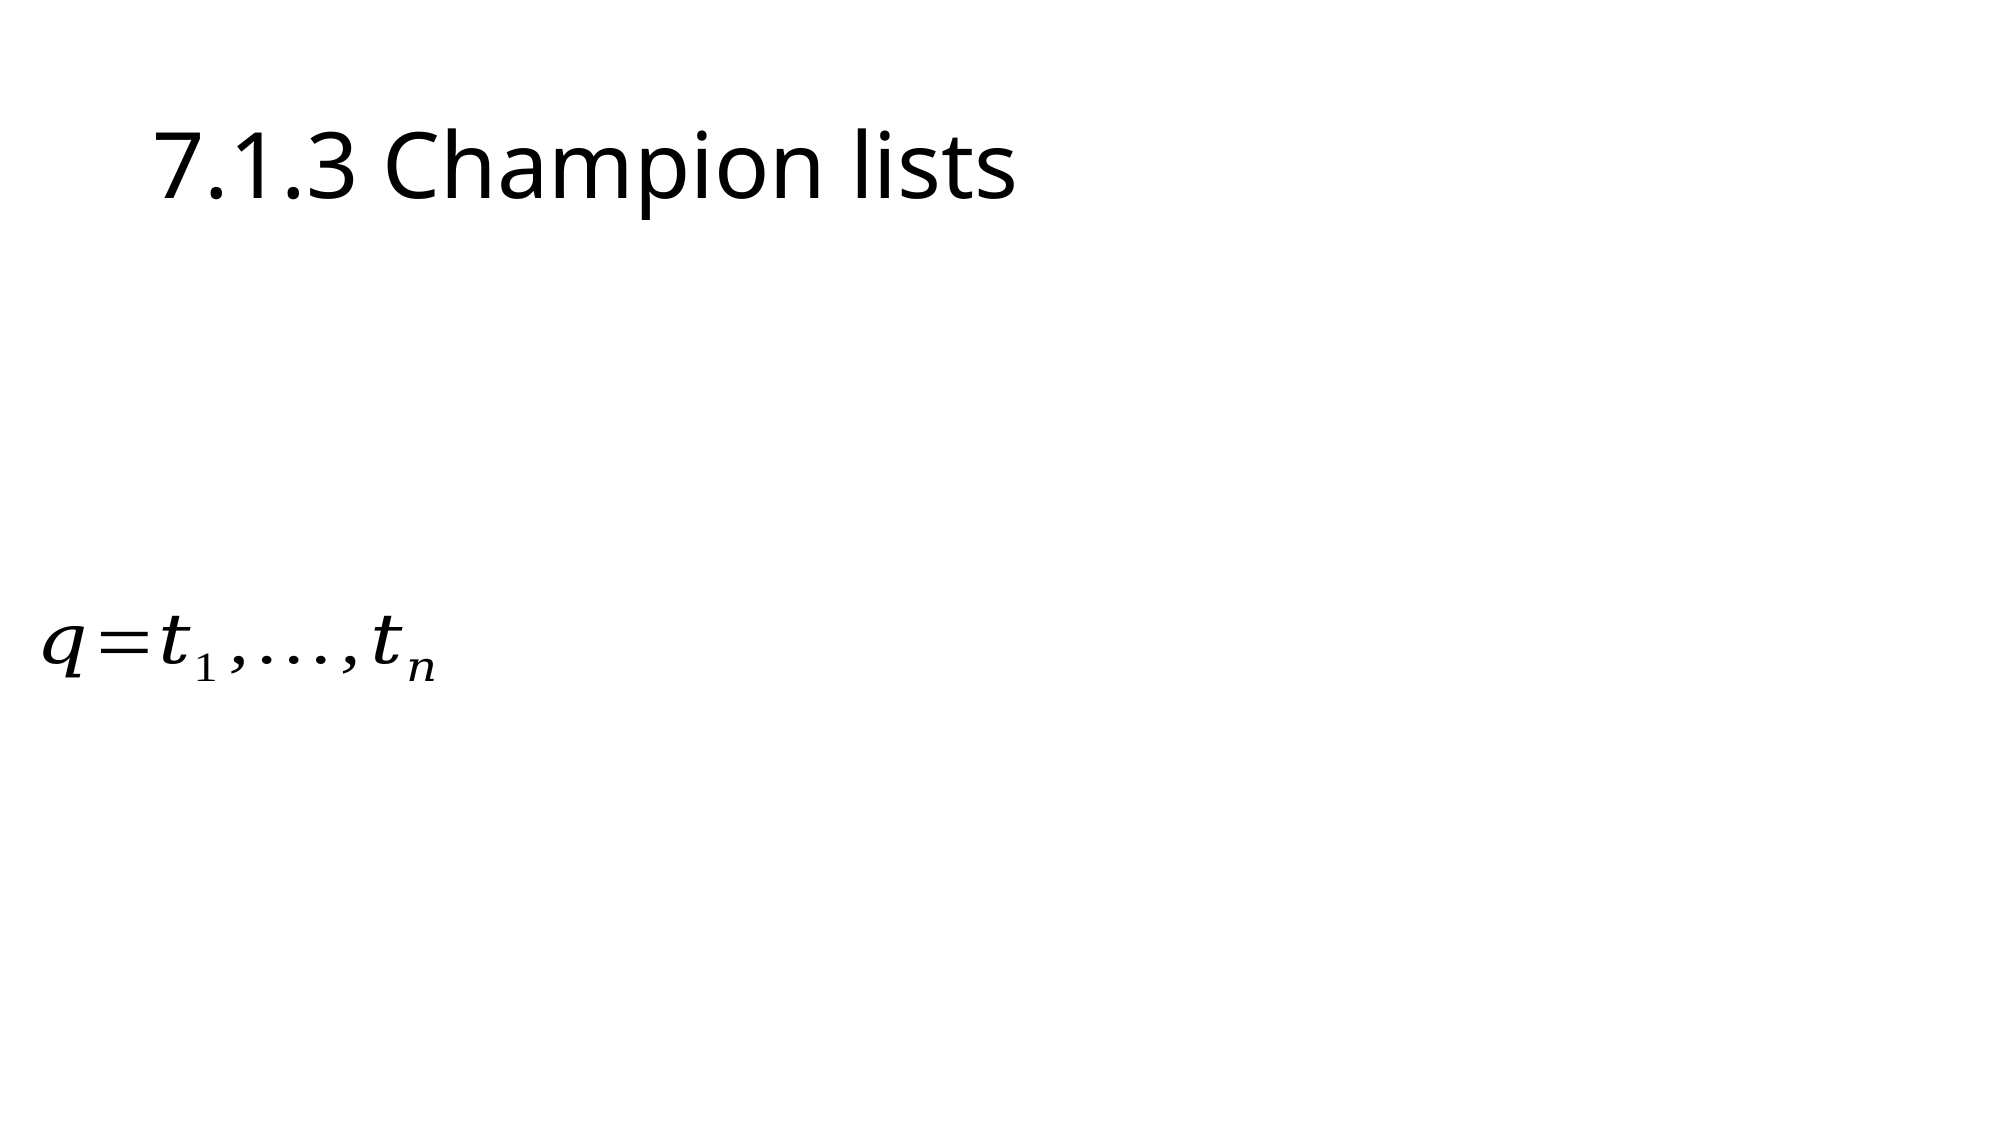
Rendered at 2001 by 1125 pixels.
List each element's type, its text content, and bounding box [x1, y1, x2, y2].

title 7.1.3 Champion lists [137, 59, 1863, 278]
